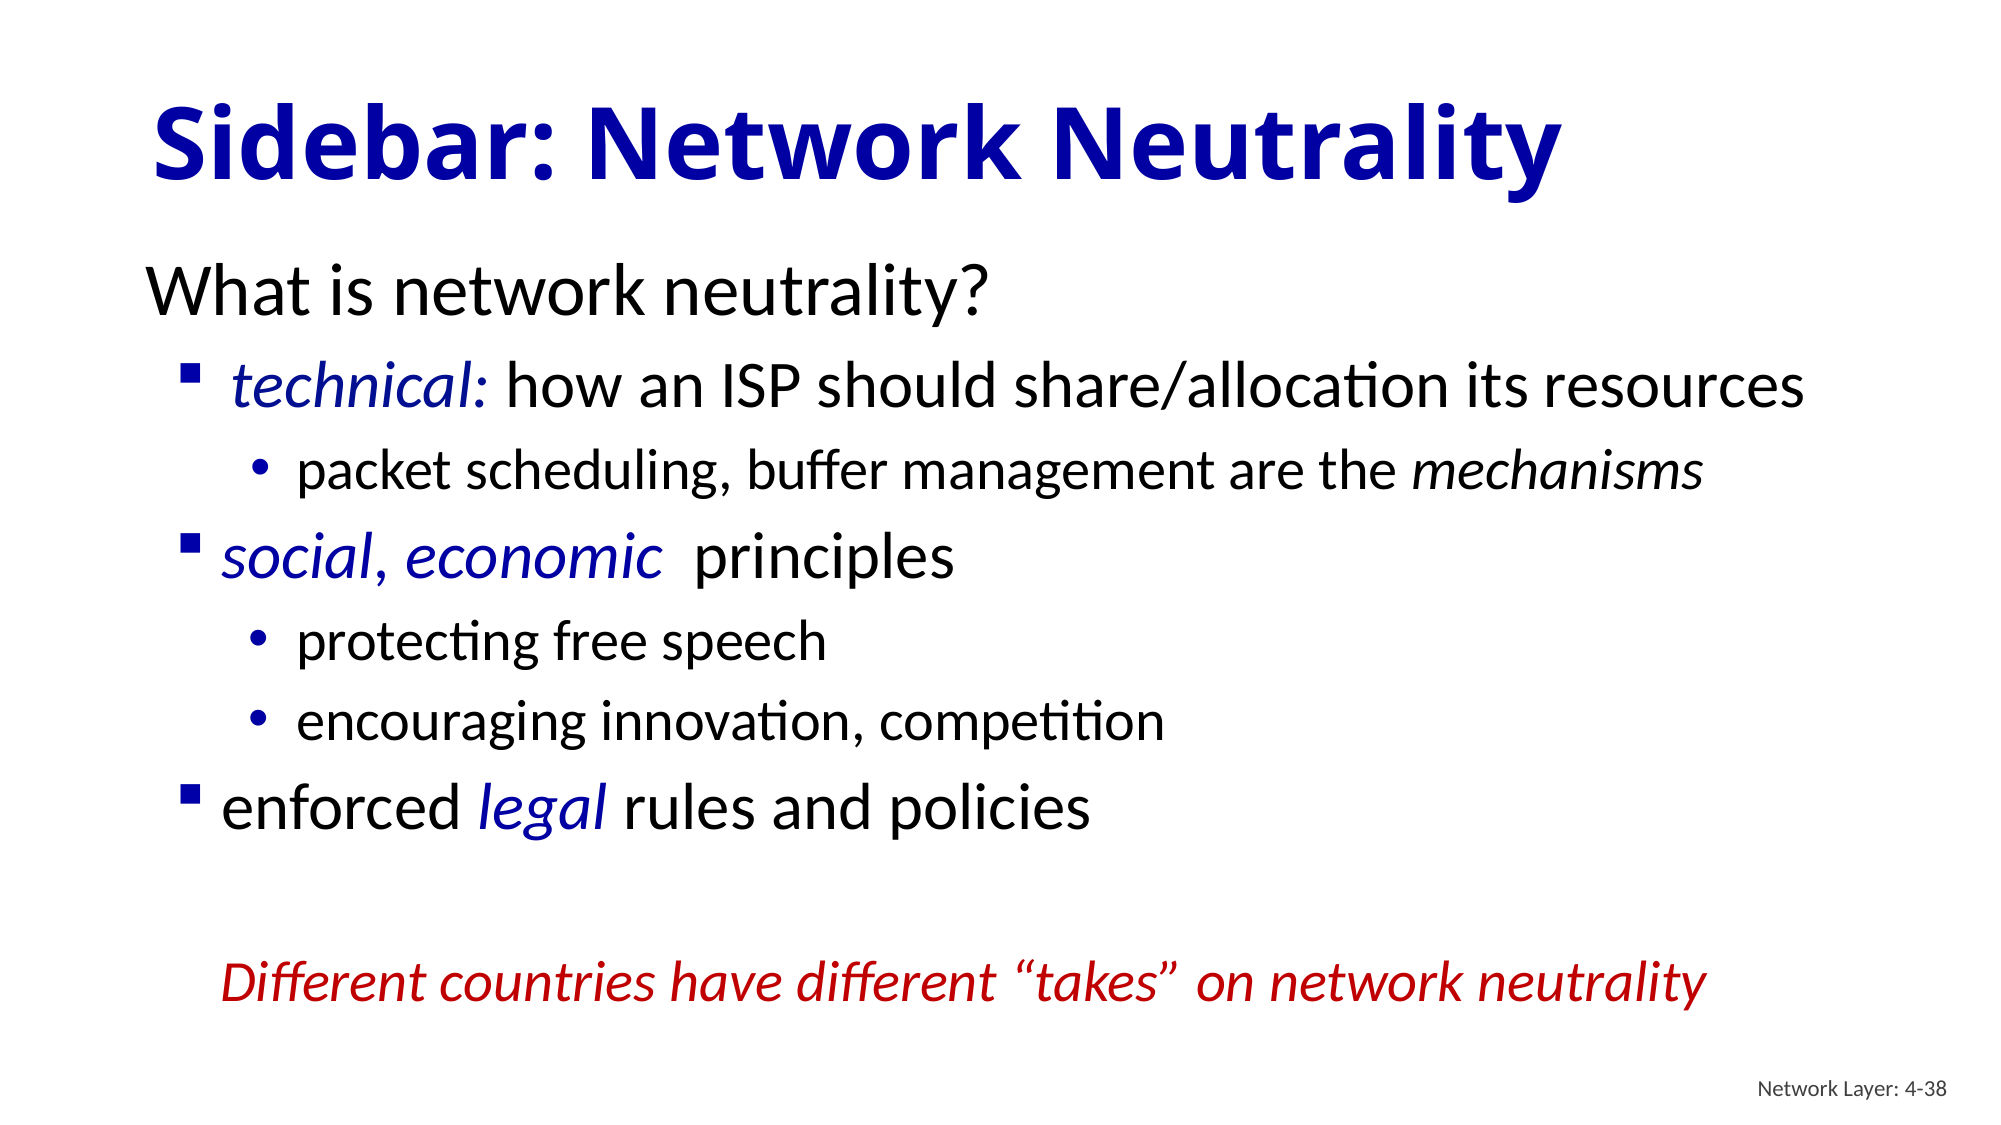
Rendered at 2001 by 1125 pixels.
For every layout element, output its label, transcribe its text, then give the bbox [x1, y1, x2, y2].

slide_number Network Layer: 4-38 [1512, 1056, 1963, 1117]
text_box Different countries have different “takes” on network neutrality [205, 935, 1723, 1021]
title Sidebar: Network Neutrality [137, 74, 1863, 221]
list What is network neutrality? technical: how an ISP should share/allocation its resources packet scheduling, buffer management are the mechanisms social, economic principles protecting free speech encouraging innovation, competition enforced legal rules and policies [130, 233, 1871, 977]
